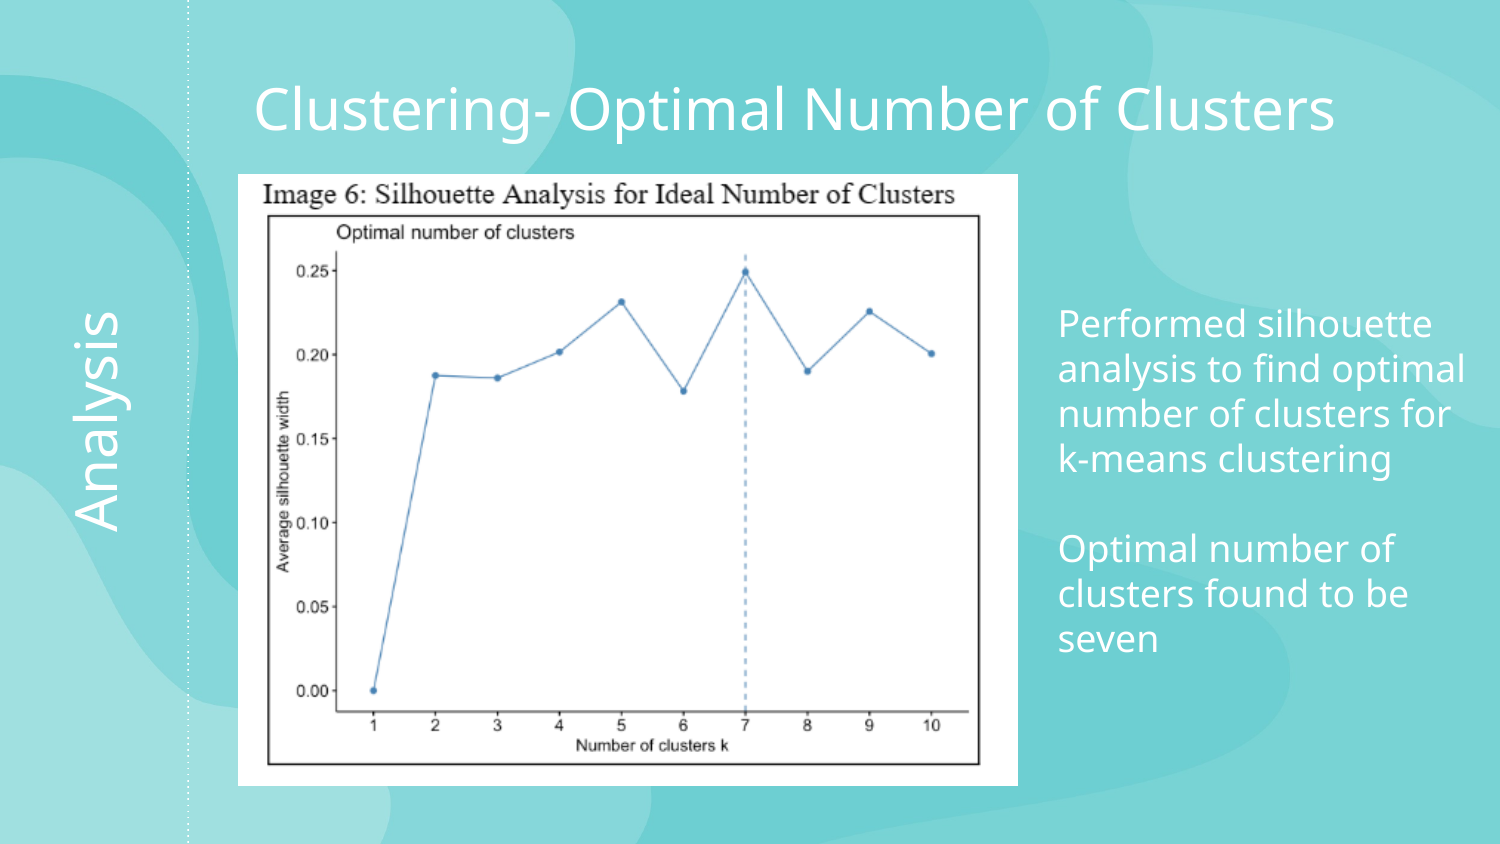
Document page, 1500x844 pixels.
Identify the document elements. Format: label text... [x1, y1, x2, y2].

picture [0, 0, 1500, 844]
text_box Performed silhouette analysis to find optimal number of clusters for k-means clustering Optimal number of clusters found to be seven [1042, 209, 1485, 751]
title Analysis [43, 65, 138, 778]
title Clustering- Optimal Number of Clusters [216, 57, 1374, 152]
